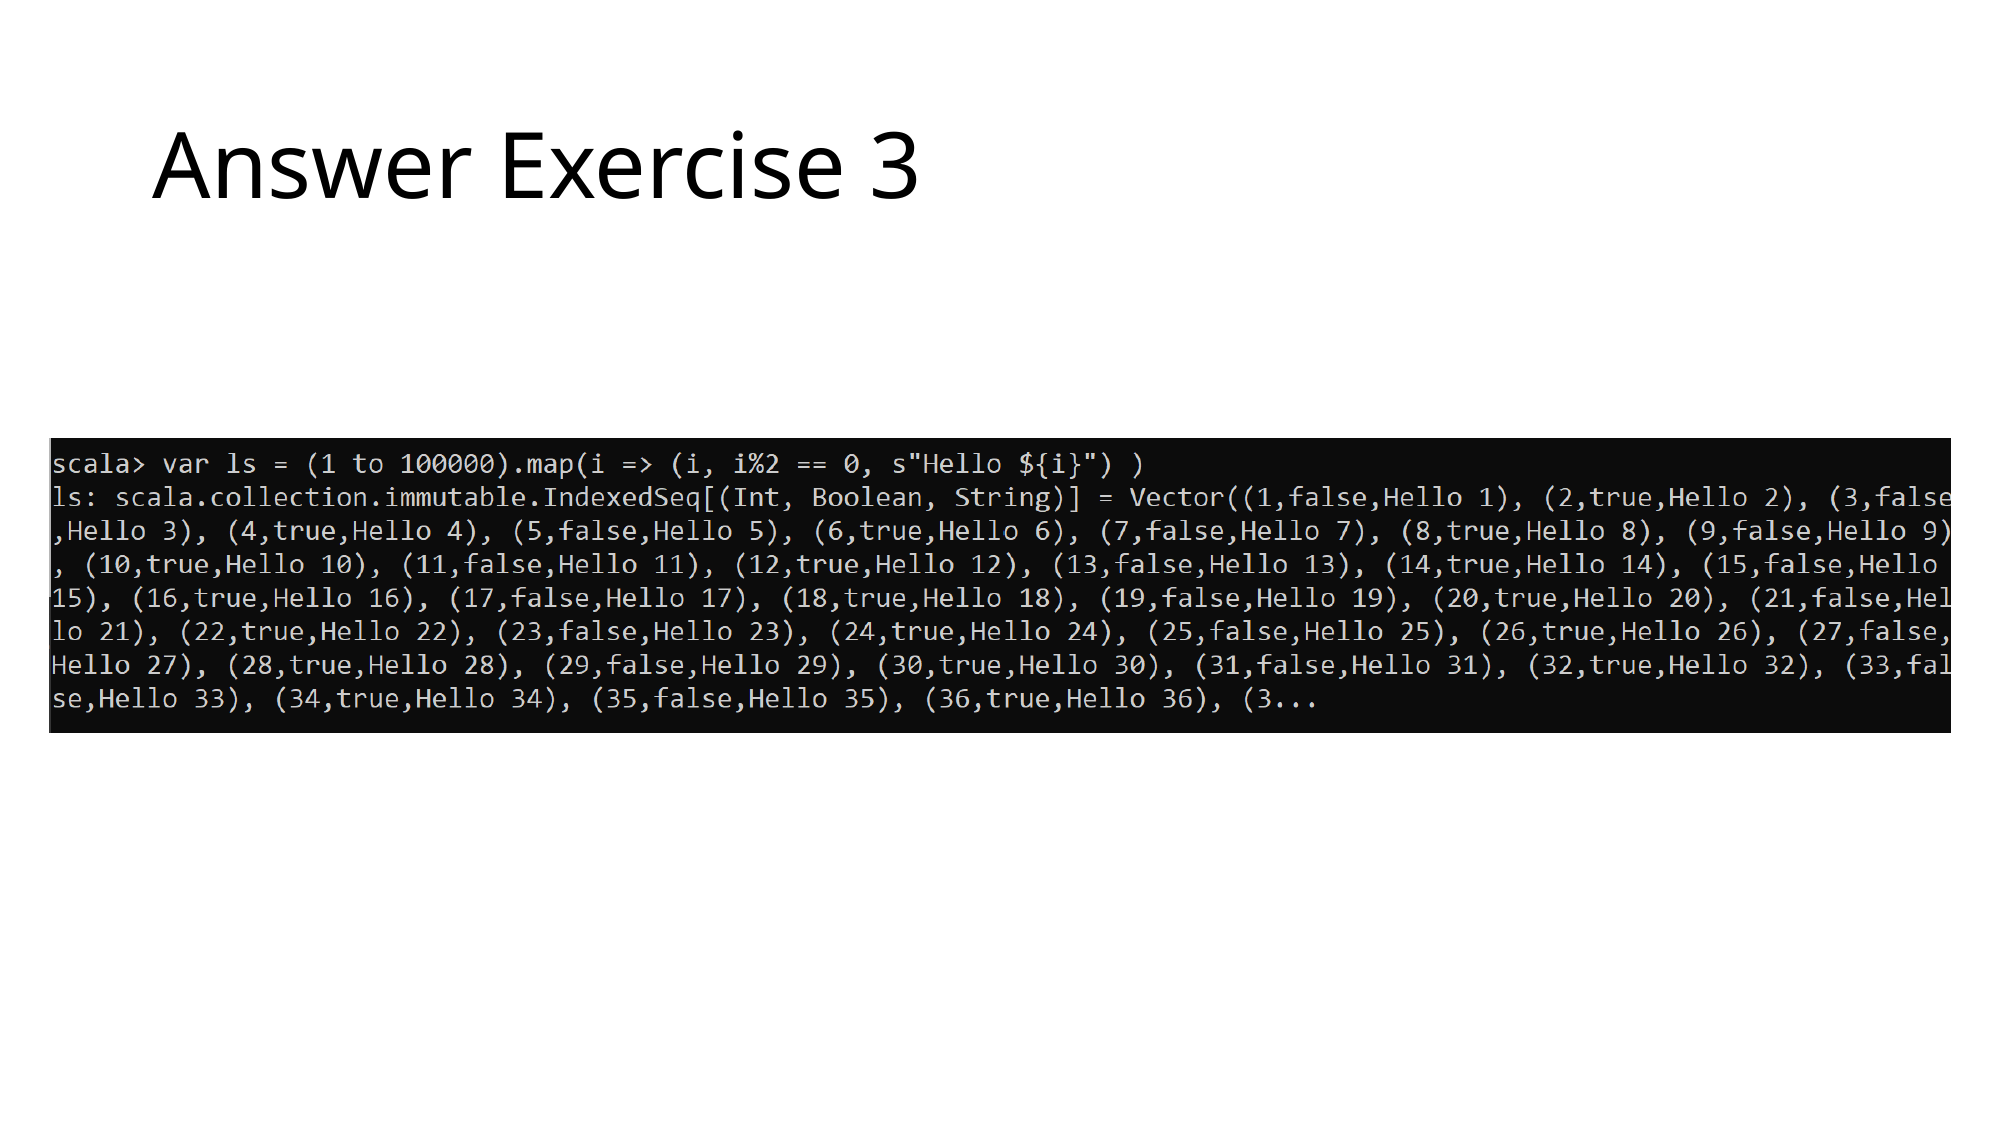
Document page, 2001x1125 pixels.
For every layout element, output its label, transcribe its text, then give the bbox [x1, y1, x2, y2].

title Answer Exercise 3 [137, 59, 1863, 278]
picture [49, 438, 1951, 733]
